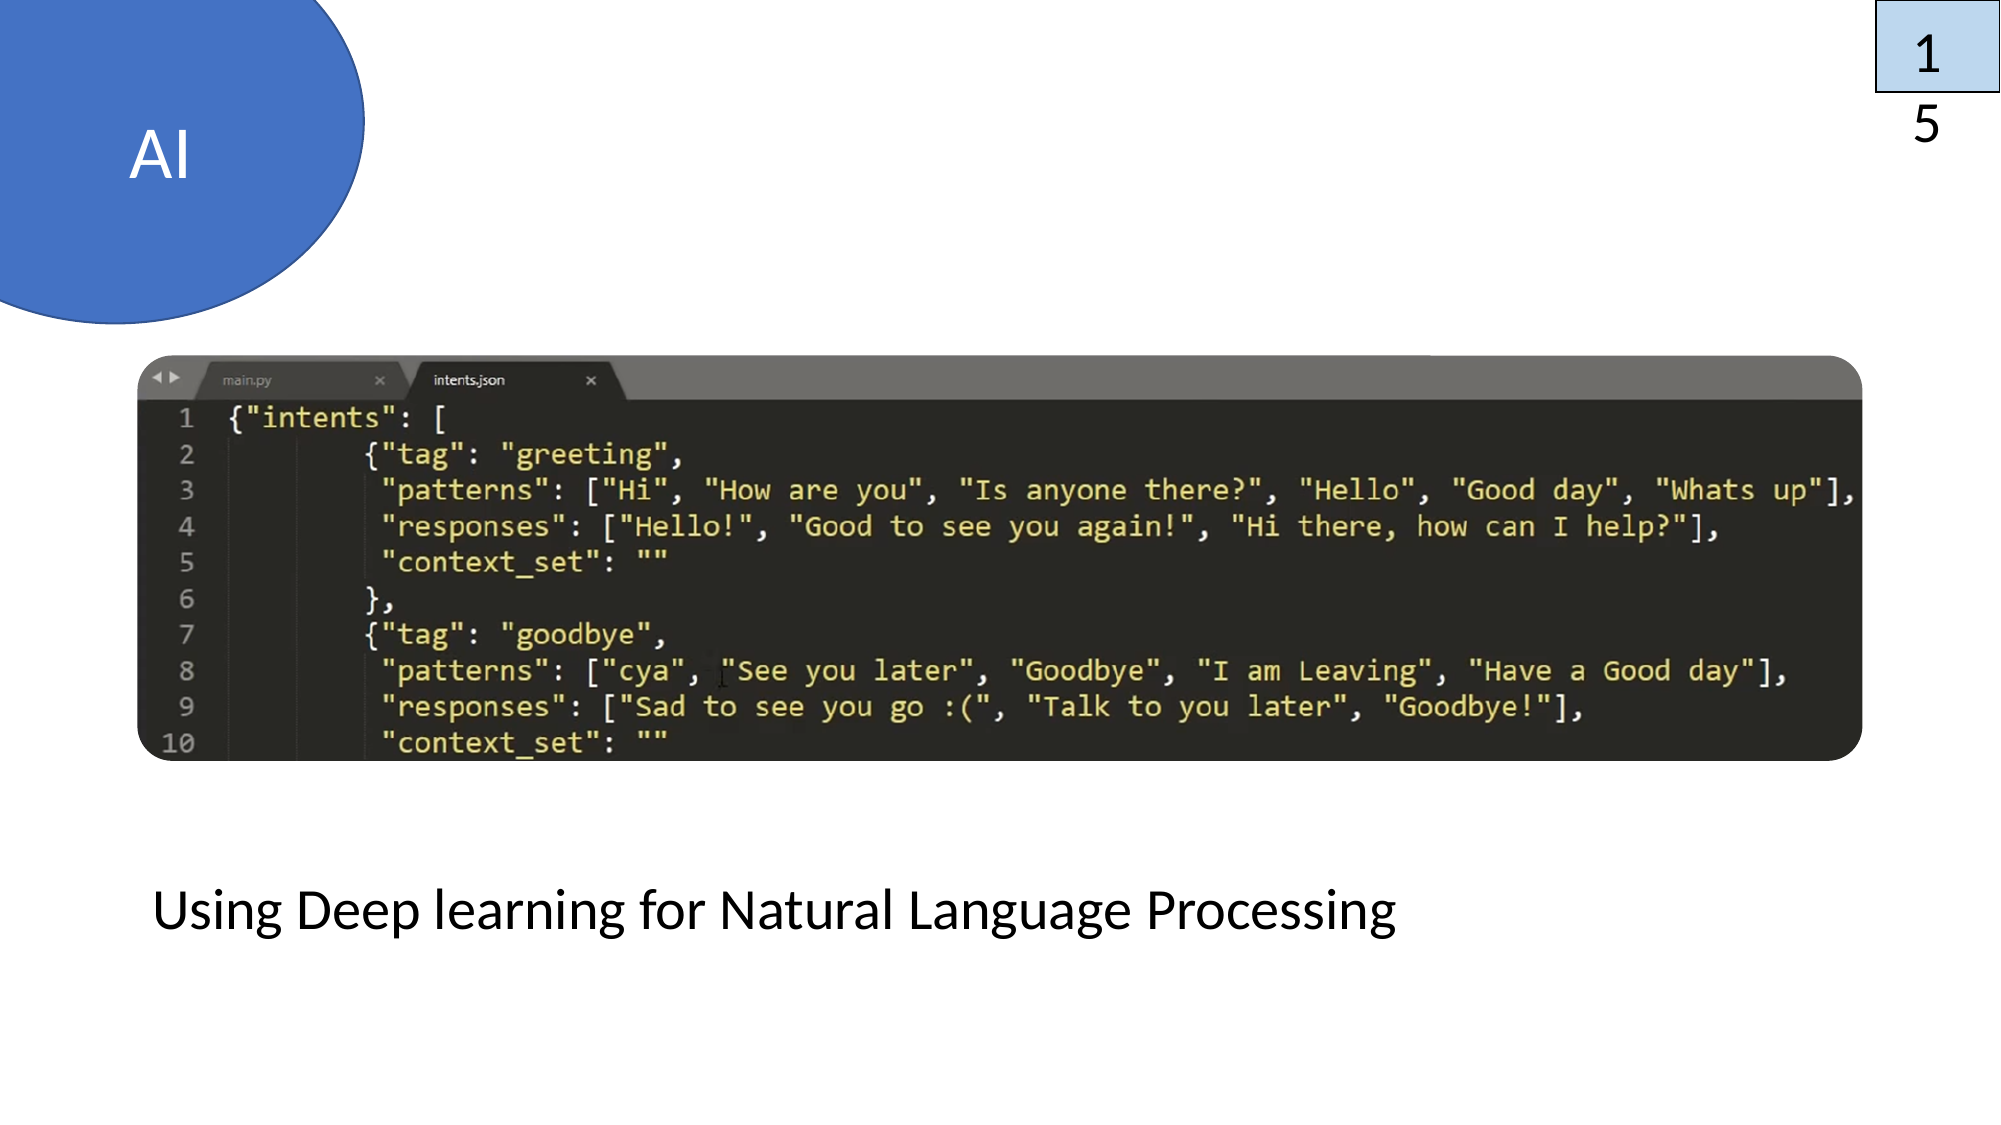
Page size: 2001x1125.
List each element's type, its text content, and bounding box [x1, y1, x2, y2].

text_box AI [115, 95, 513, 201]
text_box Using Deep learning for Natural Language Processing [137, 863, 1927, 949]
text_box 15 [1897, 6, 1980, 161]
text_box [1875, 0, 2000, 93]
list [137, 355, 1863, 761]
text_box [0, 0, 363, 325]
